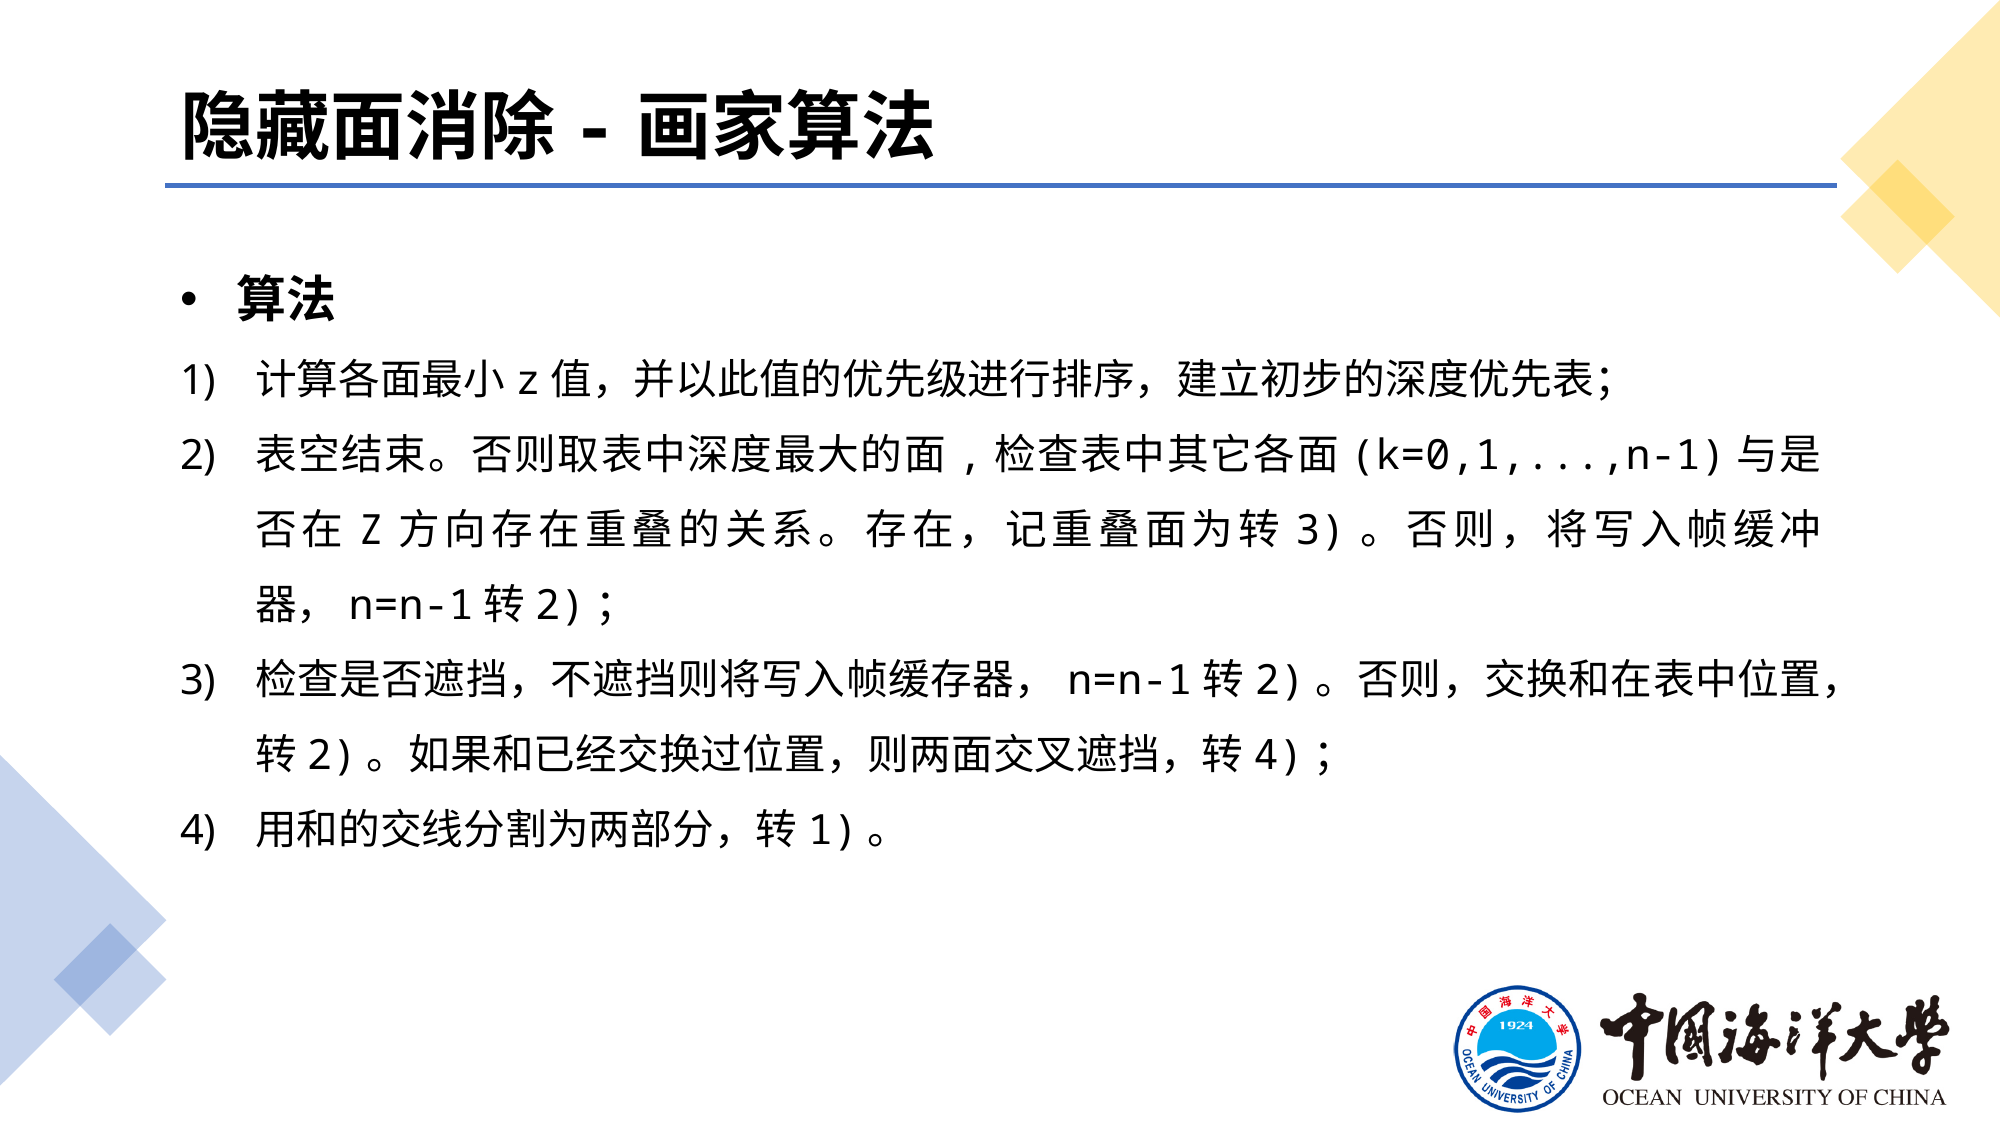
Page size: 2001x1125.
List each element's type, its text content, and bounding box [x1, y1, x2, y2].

text_box 隐藏面消除-画家算法 [165, 71, 1458, 176]
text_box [0, 754, 167, 1086]
text_box [0, 0, 2000, 1125]
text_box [1840, 0, 2000, 318]
picture [1414, 977, 2000, 1125]
